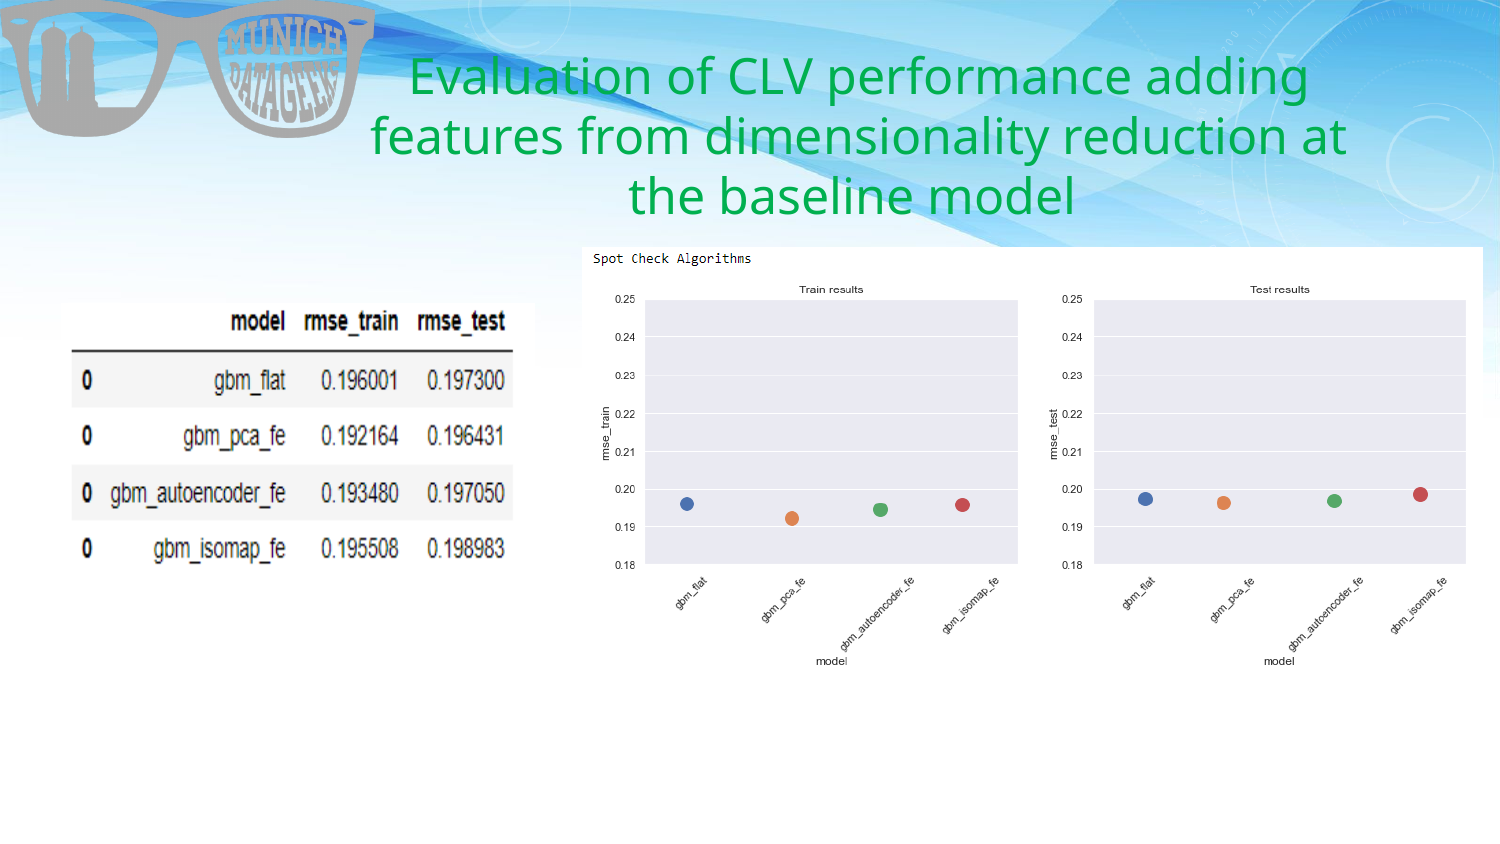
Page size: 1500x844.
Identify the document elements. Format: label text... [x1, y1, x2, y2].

picture [0, 0, 1500, 844]
text_box Evaluation of CLV performance adding features from dimensionality reduction at the baseline model [347, 36, 1371, 232]
